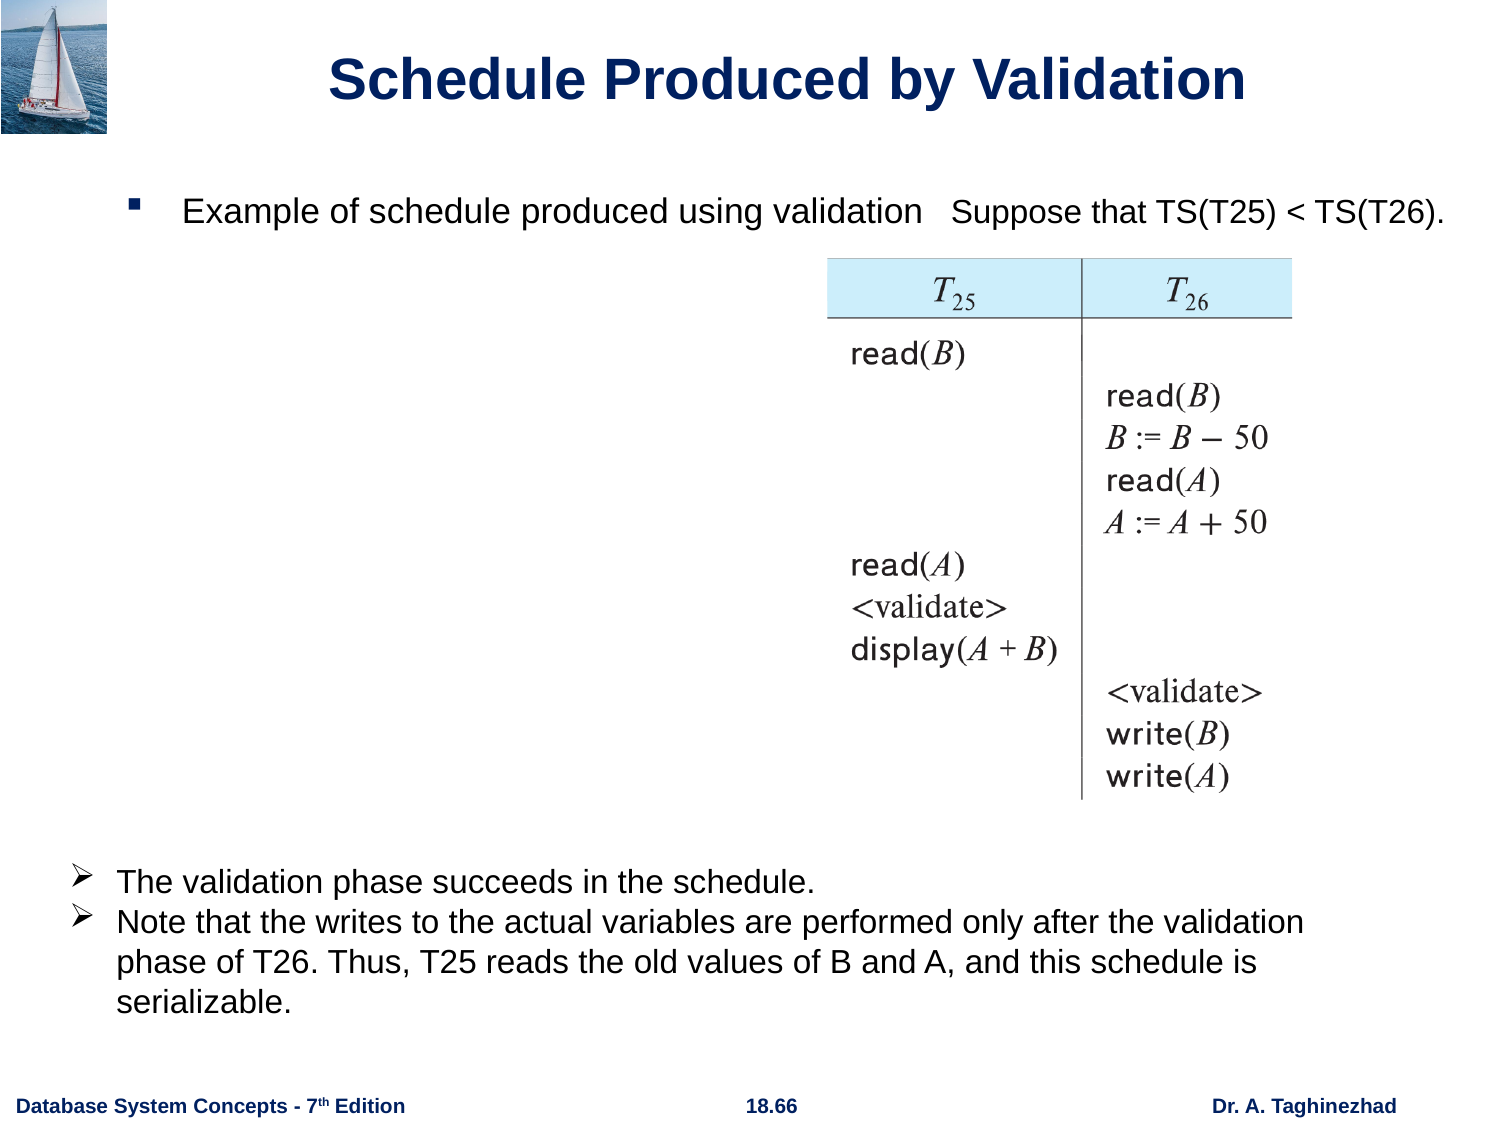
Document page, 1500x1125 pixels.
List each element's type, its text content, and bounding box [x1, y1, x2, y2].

picture [788, 210, 1329, 851]
list Example of schedule produced using validation [110, 238, 1451, 1062]
list Example of schedule produced using validation [110, 180, 1451, 852]
title Schedule Produced by Validation [125, 18, 1452, 120]
text_box Suppose that TS(T25) < TS(T26). [936, 183, 1500, 238]
text_box The validation phase succeeds in the schedule. Note that the writes to the actual variables are performed only after the validation phase of T26. Thus, T25 reads the old values of B and A, and this schedule is serializable. [54, 852, 1360, 1027]
picture [1, 0, 107, 134]
